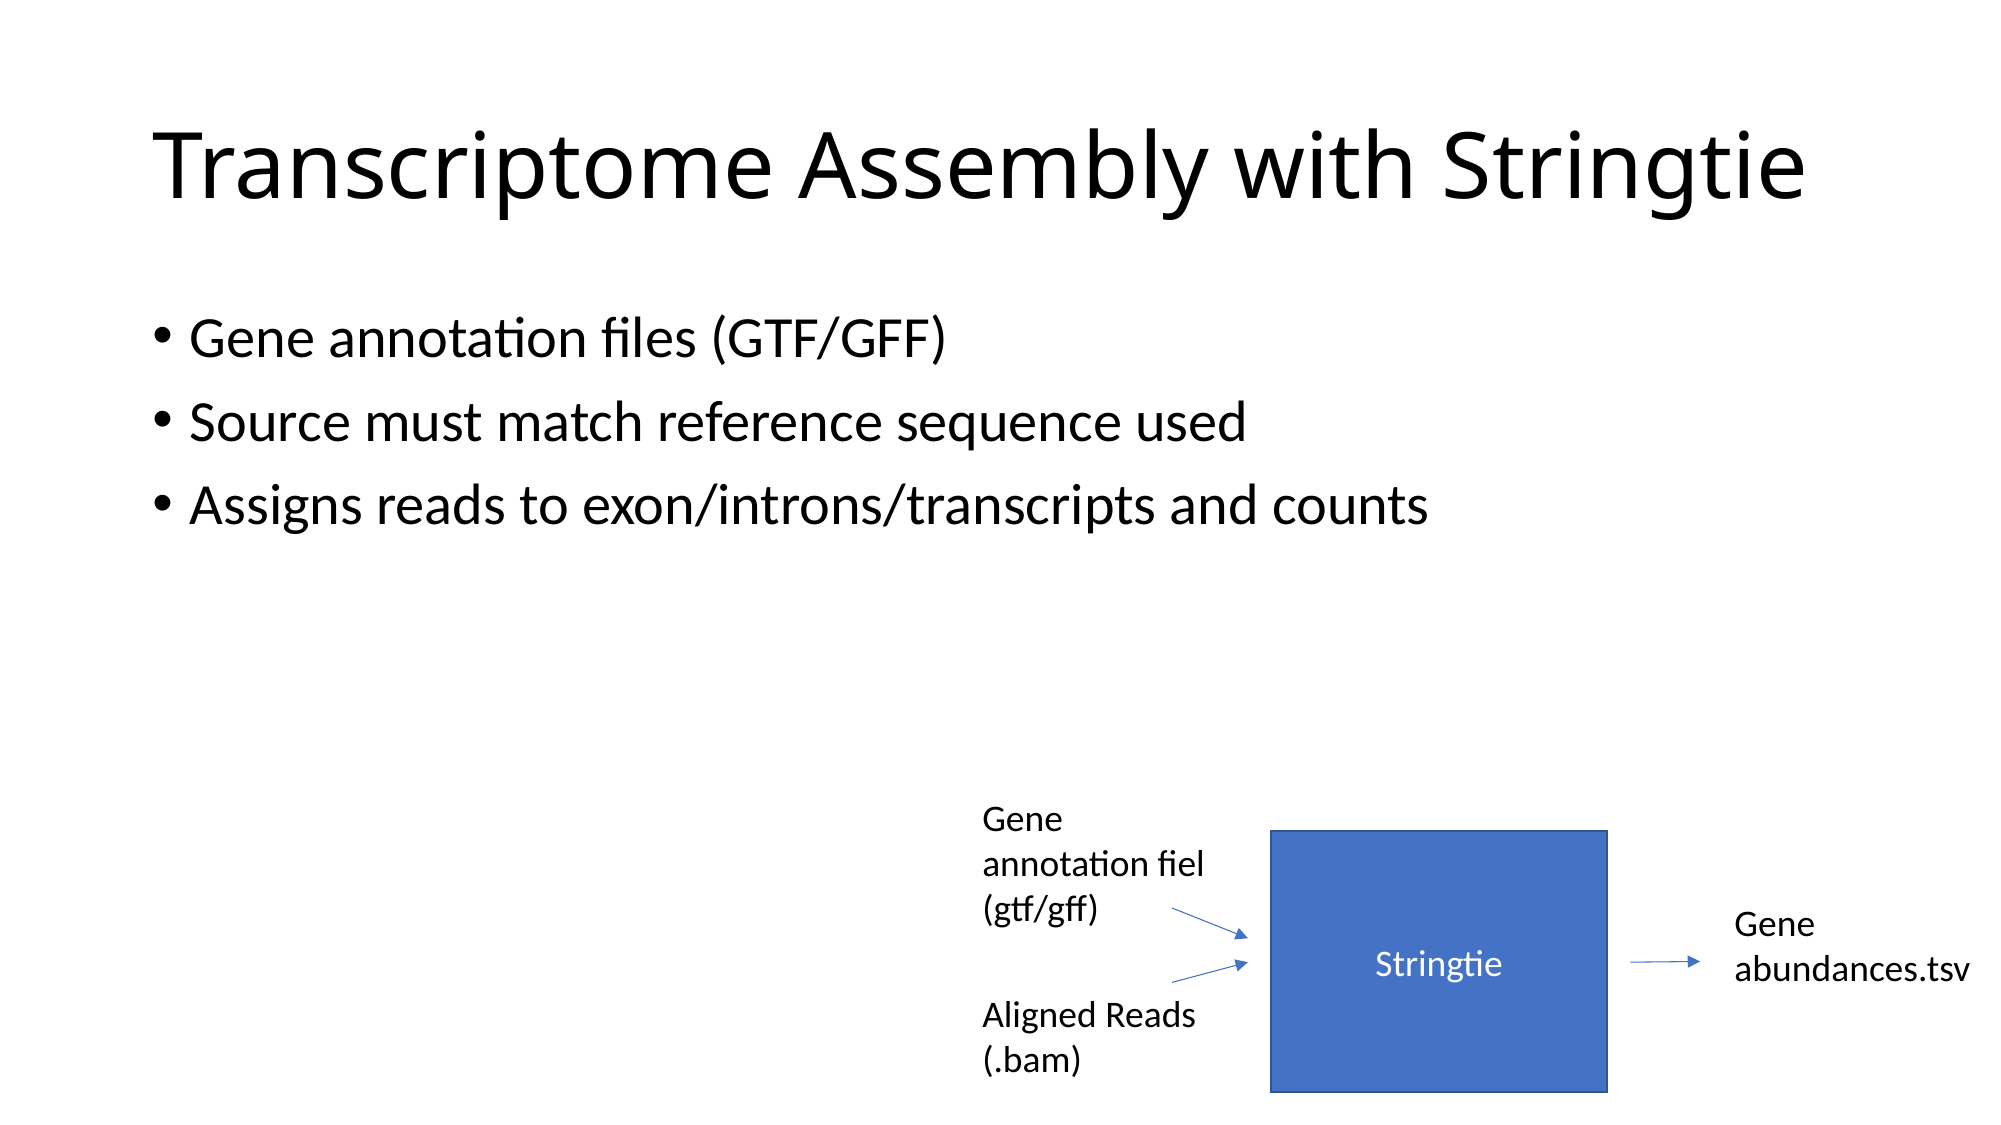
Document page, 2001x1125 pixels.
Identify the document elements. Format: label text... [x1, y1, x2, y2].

title Transcriptome Assembly with Stringtie [137, 59, 1863, 278]
text_box Gene annotation fiel (gtf/gff) [967, 786, 1232, 937]
text_box Stringtie [1270, 830, 1608, 1093]
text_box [1172, 907, 1248, 939]
text_box Gene abundances.tsv [1719, 891, 2000, 997]
text_box Aligned Reads (.bam) [967, 982, 1232, 1088]
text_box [1172, 962, 1248, 983]
list Gene annotation files (GTF/GFF) Source must match reference sequence used Assigns reads to exon/introns/transcripts and counts [137, 299, 1863, 1014]
